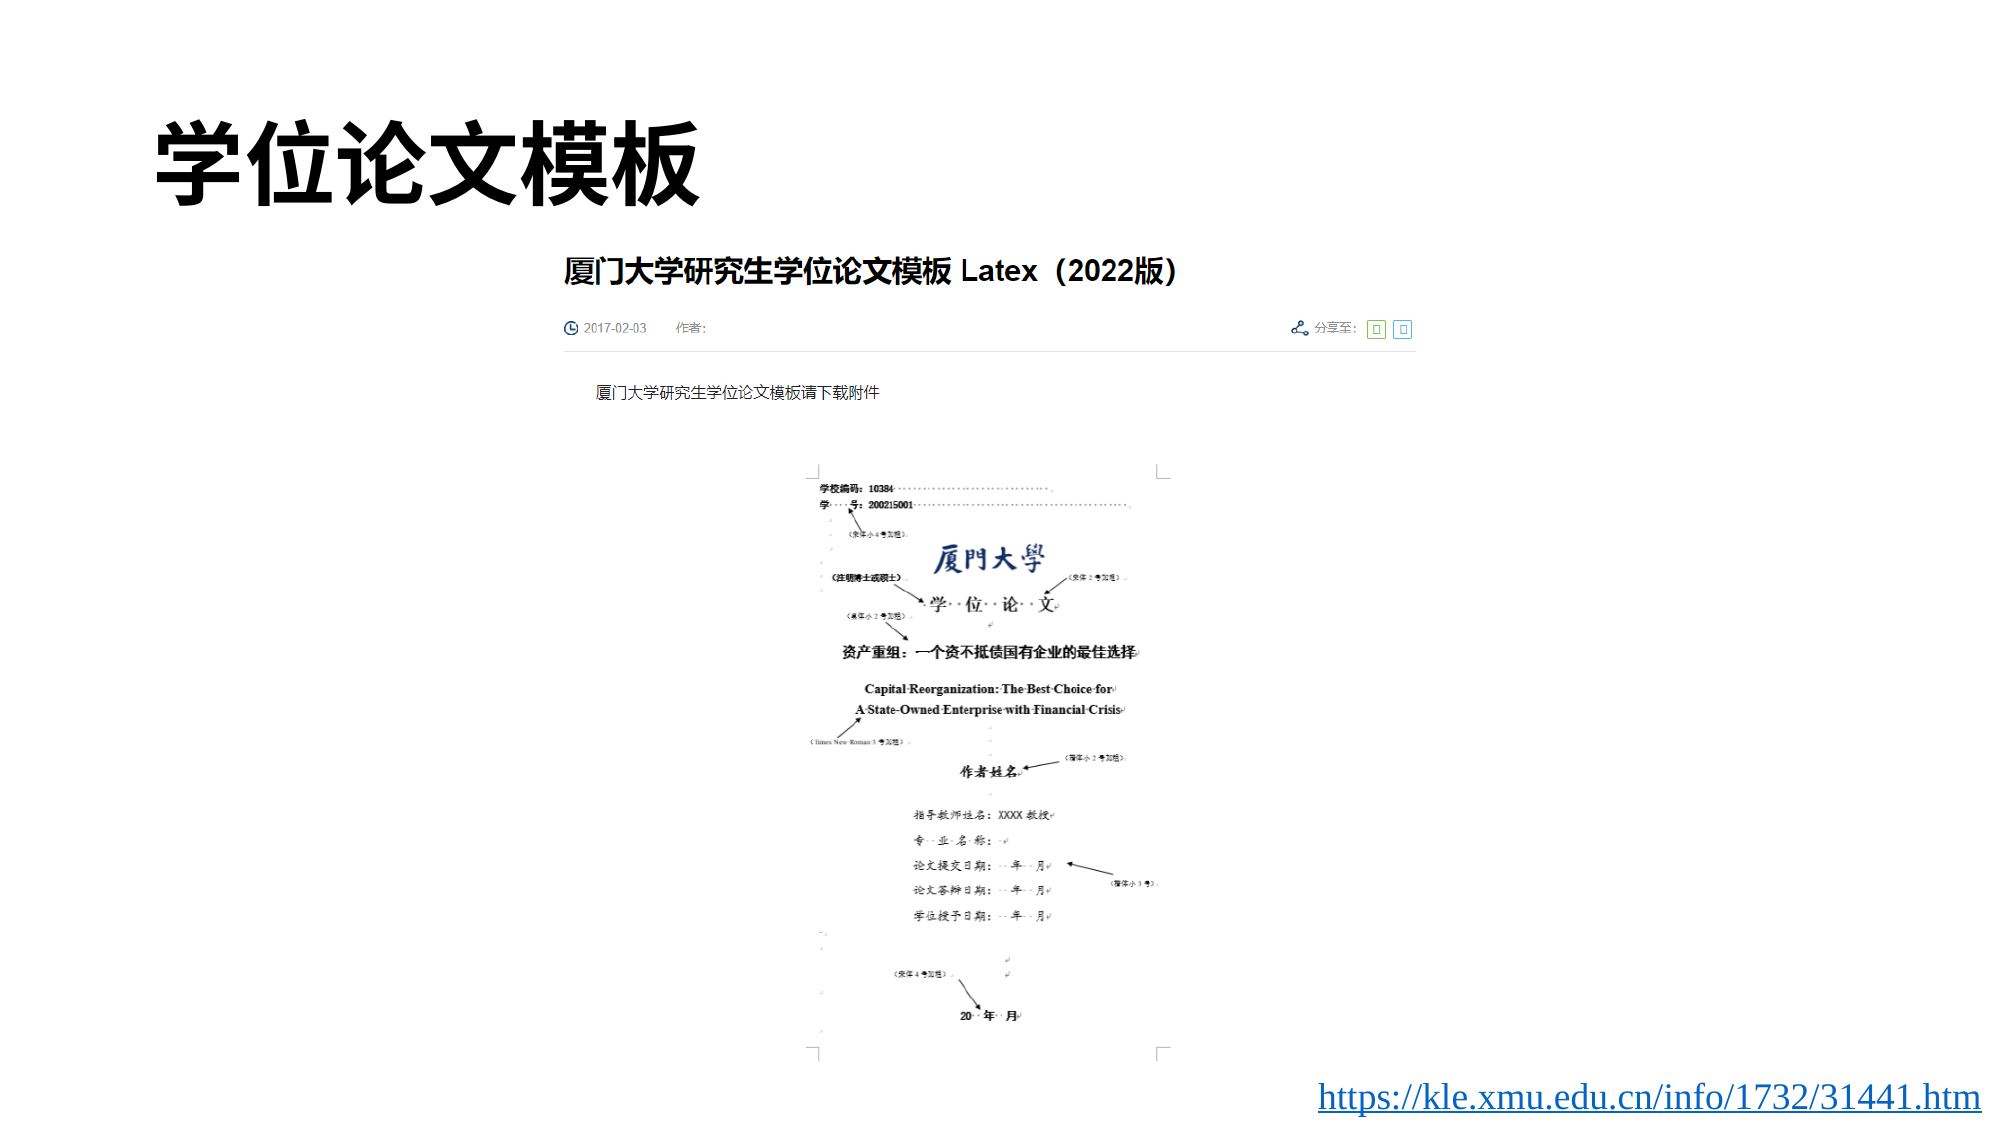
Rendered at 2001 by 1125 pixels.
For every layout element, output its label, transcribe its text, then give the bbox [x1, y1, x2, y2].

text_box https://kle.xmu.edu.cn/info/1732/31441.htm [1303, 1064, 1998, 1125]
picture [523, 222, 1444, 1072]
title 学位论文模板 [137, 59, 1863, 278]
